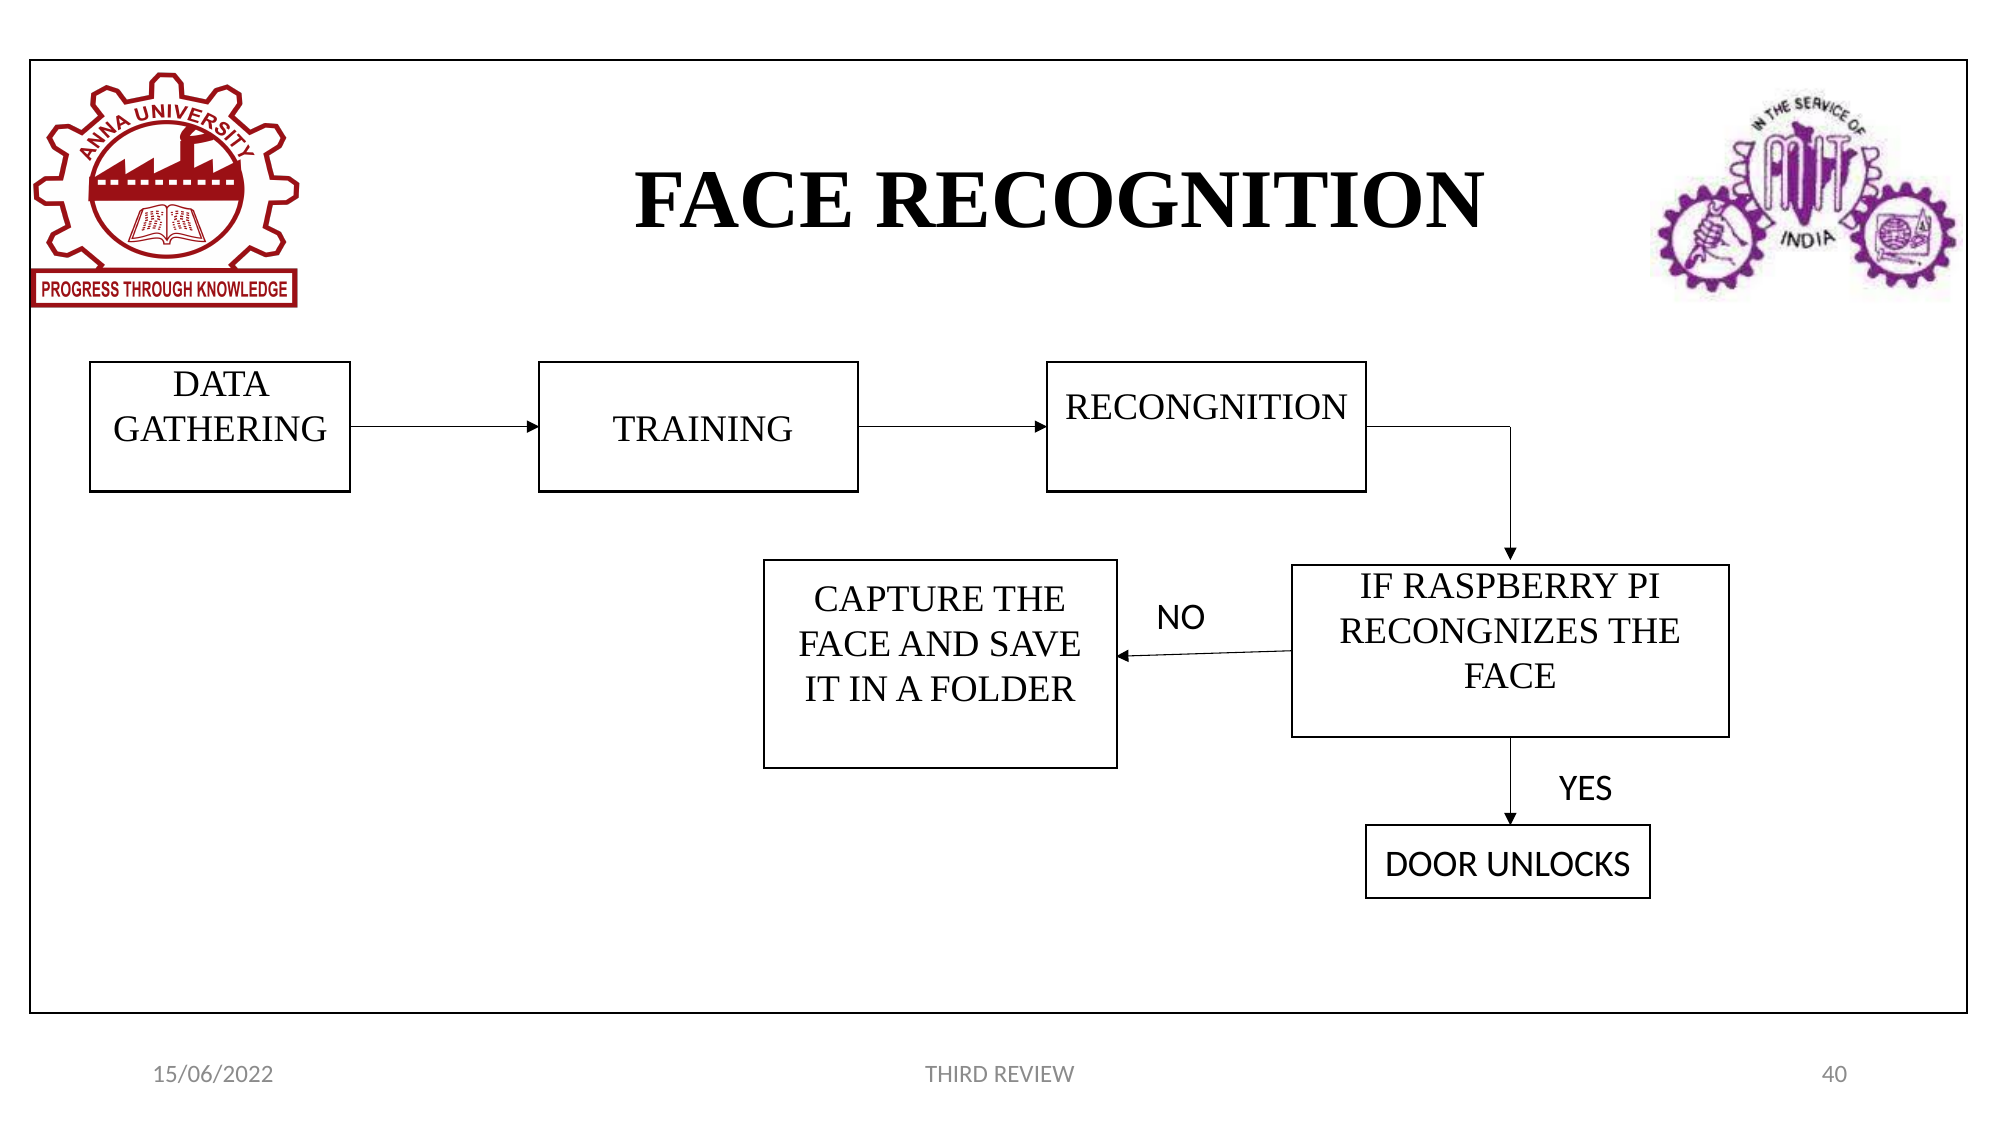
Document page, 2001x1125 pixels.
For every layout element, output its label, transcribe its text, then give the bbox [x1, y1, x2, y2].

text_box NO [1141, 584, 1291, 645]
text_box DOOR UNLOCKS [1365, 824, 1651, 899]
text_box YES [1544, 755, 1677, 815]
footer THIRD REVIEW [662, 1042, 1338, 1103]
text_box IF RASPBERRY PI RECONGNIZES THE FACE [1291, 564, 1730, 738]
picture [29, 71, 301, 310]
text_box DATA GATHERING [89, 361, 351, 493]
text_box FACE RECOGNITION [364, 137, 1649, 252]
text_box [1116, 650, 1292, 657]
picture [1649, 76, 1963, 324]
slide_number 40 [1412, 1042, 1863, 1103]
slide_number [137, 1042, 588, 1103]
text_box TRAINING [538, 361, 859, 493]
text_box CAPTURE THE FACE AND SAVE IT IN A FOLDER [763, 559, 1118, 769]
text_box RECONGNITION [1046, 361, 1367, 493]
